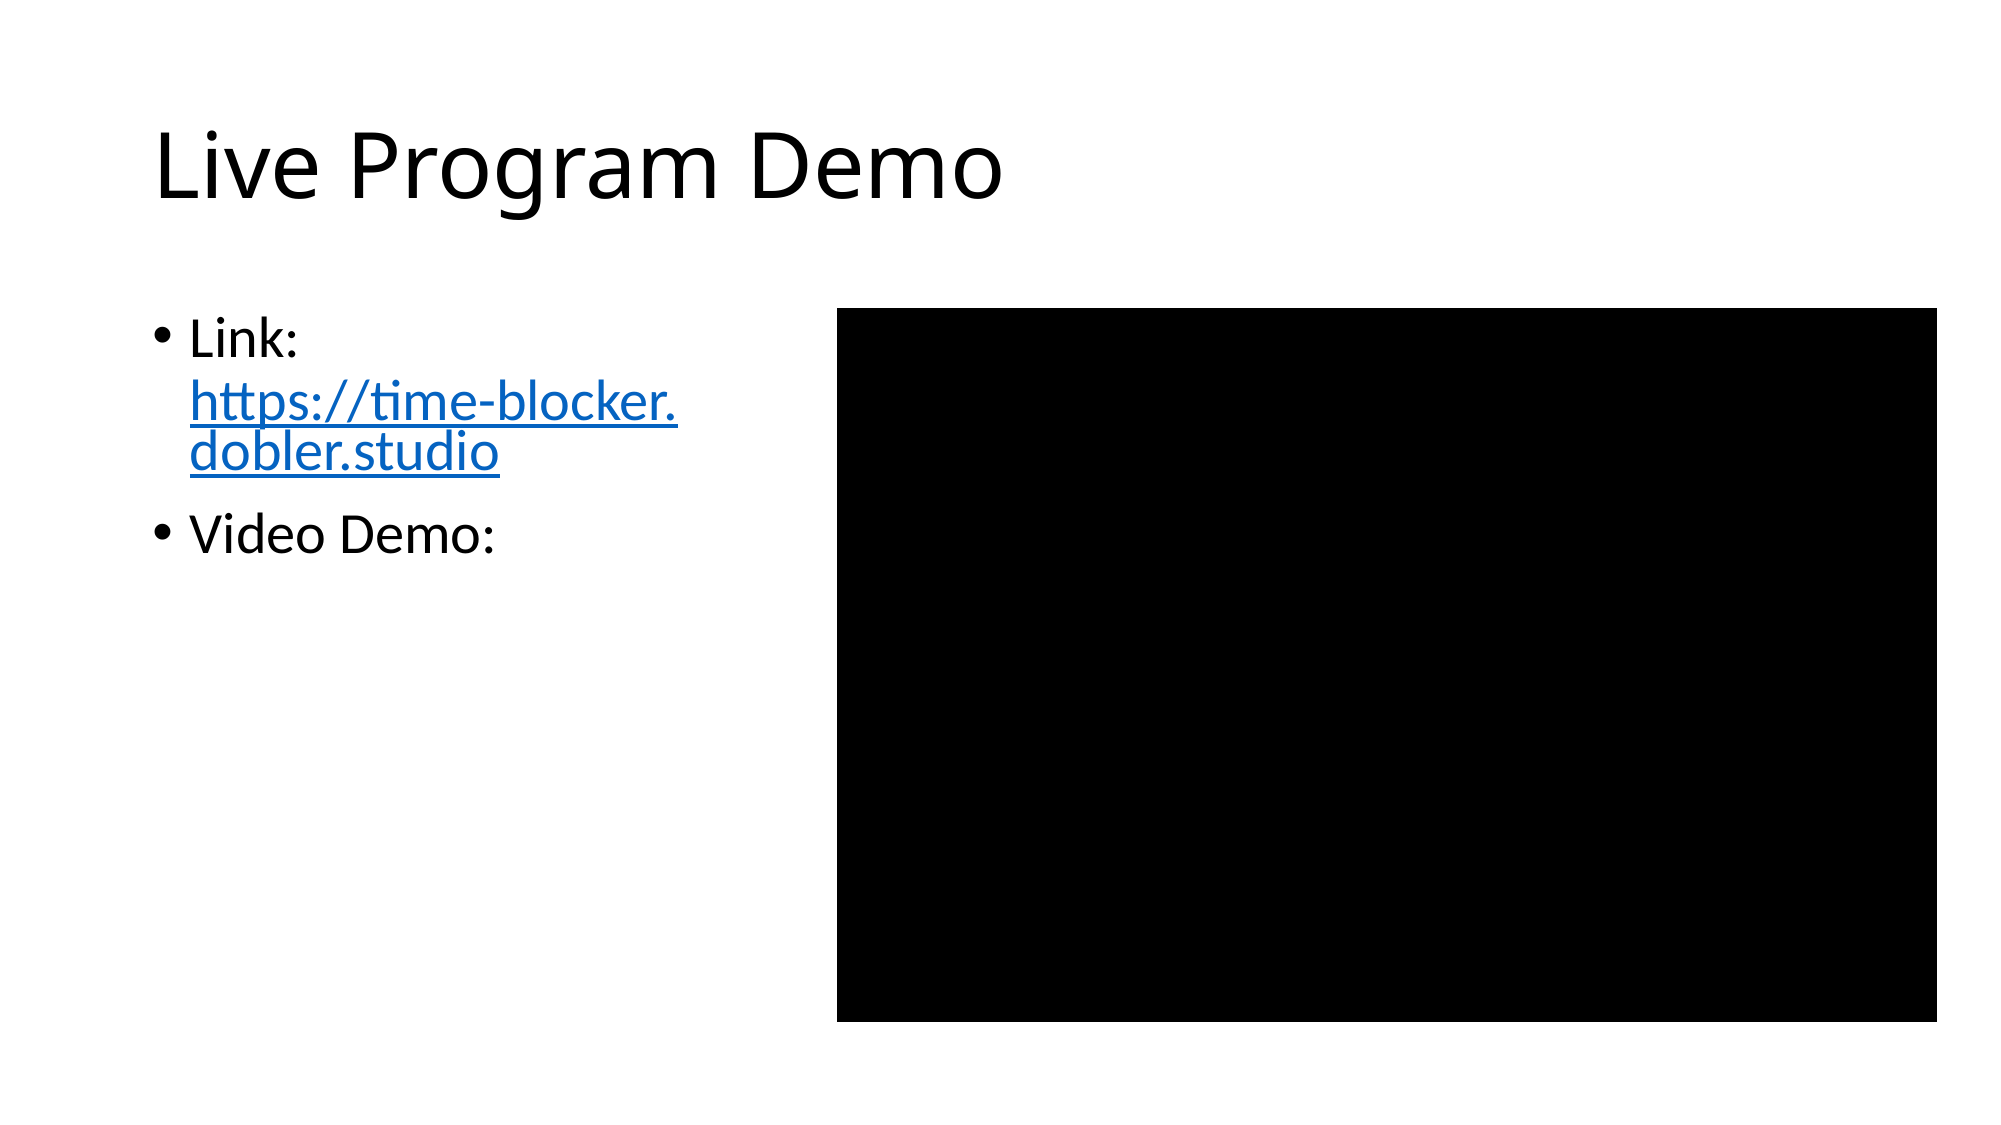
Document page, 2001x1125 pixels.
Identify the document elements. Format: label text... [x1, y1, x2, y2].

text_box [837, 307, 1937, 1023]
title Live Program Demo [137, 59, 1863, 278]
list Link: https://time-blocker.dobler.studio Video Demo: [137, 299, 719, 1014]
